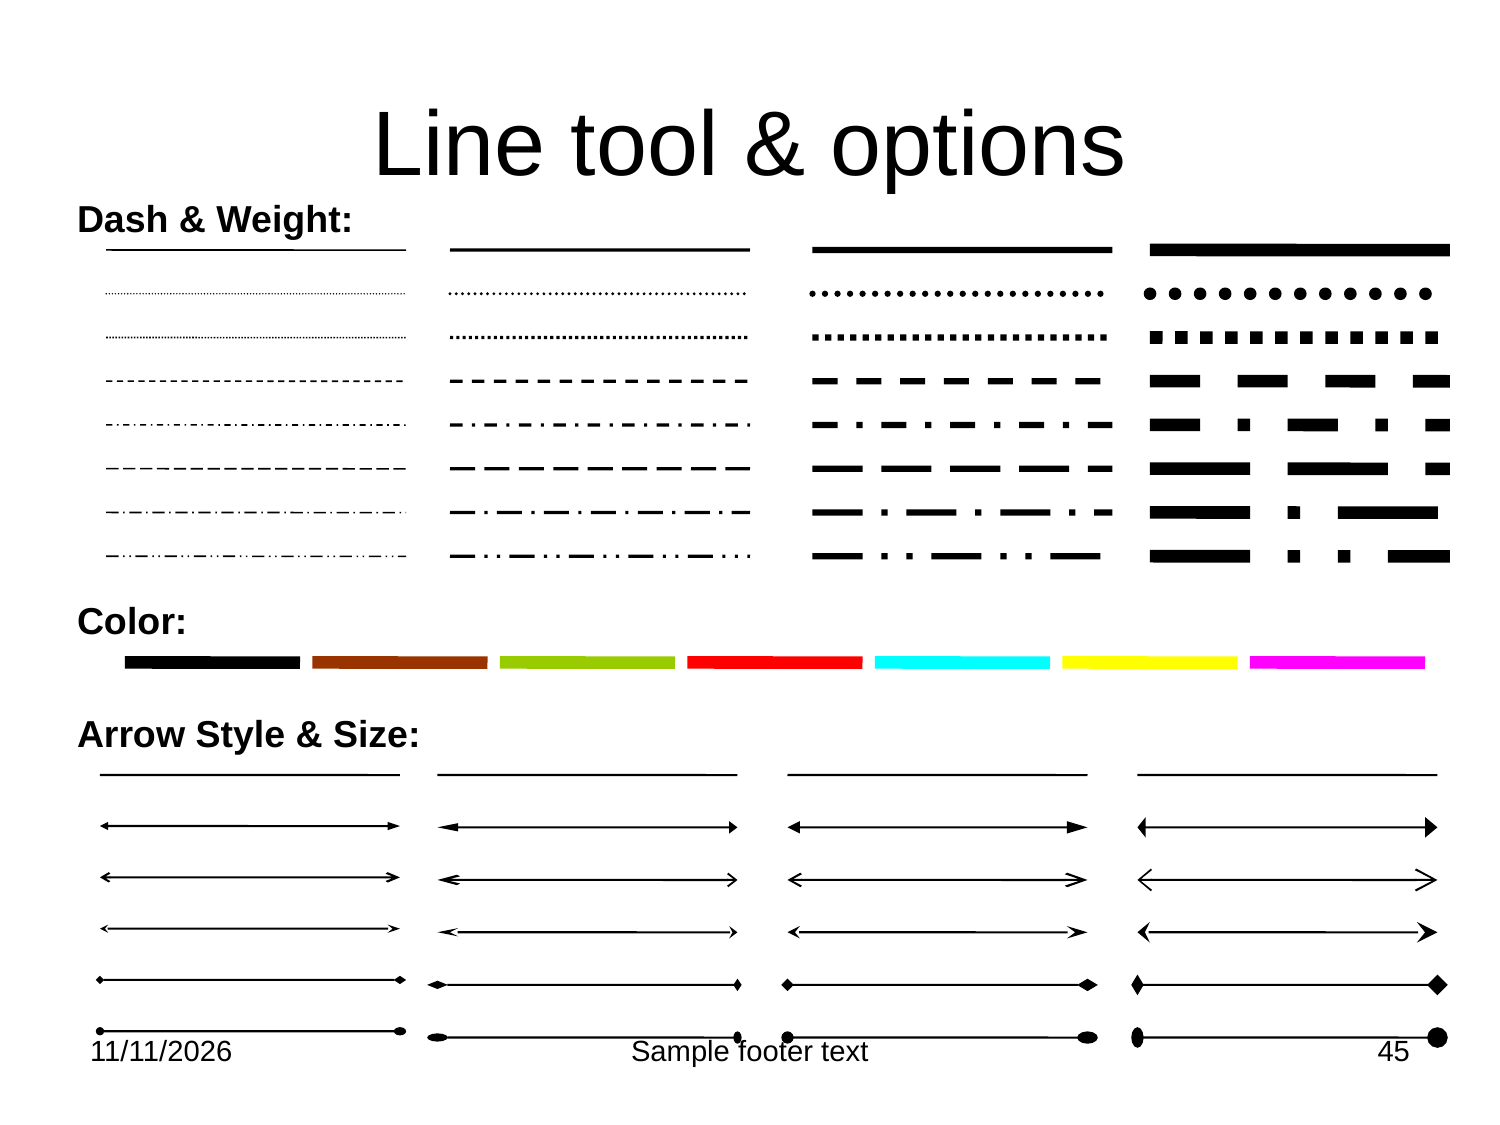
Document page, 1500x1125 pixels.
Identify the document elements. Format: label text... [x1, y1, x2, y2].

text_box Arrow Style & Size: [62, 702, 450, 762]
text_box [787, 926, 800, 939]
text_box [1416, 921, 1438, 943]
text_box [427, 978, 742, 992]
text_box [457, 926, 738, 939]
text_box [1137, 816, 1438, 838]
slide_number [74, 1024, 426, 1103]
text_box [95, 975, 407, 985]
text_box [427, 1031, 742, 1044]
text_box [781, 978, 1098, 992]
text_box [99, 821, 400, 831]
text_box [1137, 868, 1438, 892]
text_box [387, 924, 400, 933]
title Line tool & options [74, 44, 1426, 233]
slide_number 45 [1074, 1024, 1426, 1103]
text_box Color: [62, 589, 450, 650]
text_box [787, 821, 1088, 834]
text_box Dash & Weight: [62, 187, 450, 248]
text_box [1131, 974, 1448, 996]
text_box [95, 1027, 407, 1036]
text_box [1137, 921, 1150, 943]
footer Sample footer text [512, 1024, 988, 1103]
text_box [437, 928, 459, 937]
text_box [781, 1031, 1098, 1044]
text_box [99, 924, 389, 933]
text_box [787, 872, 1088, 888]
text_box [99, 872, 400, 883]
text_box [1131, 1027, 1448, 1048]
text_box [437, 872, 738, 888]
text_box [1066, 926, 1088, 939]
text_box [437, 821, 738, 834]
